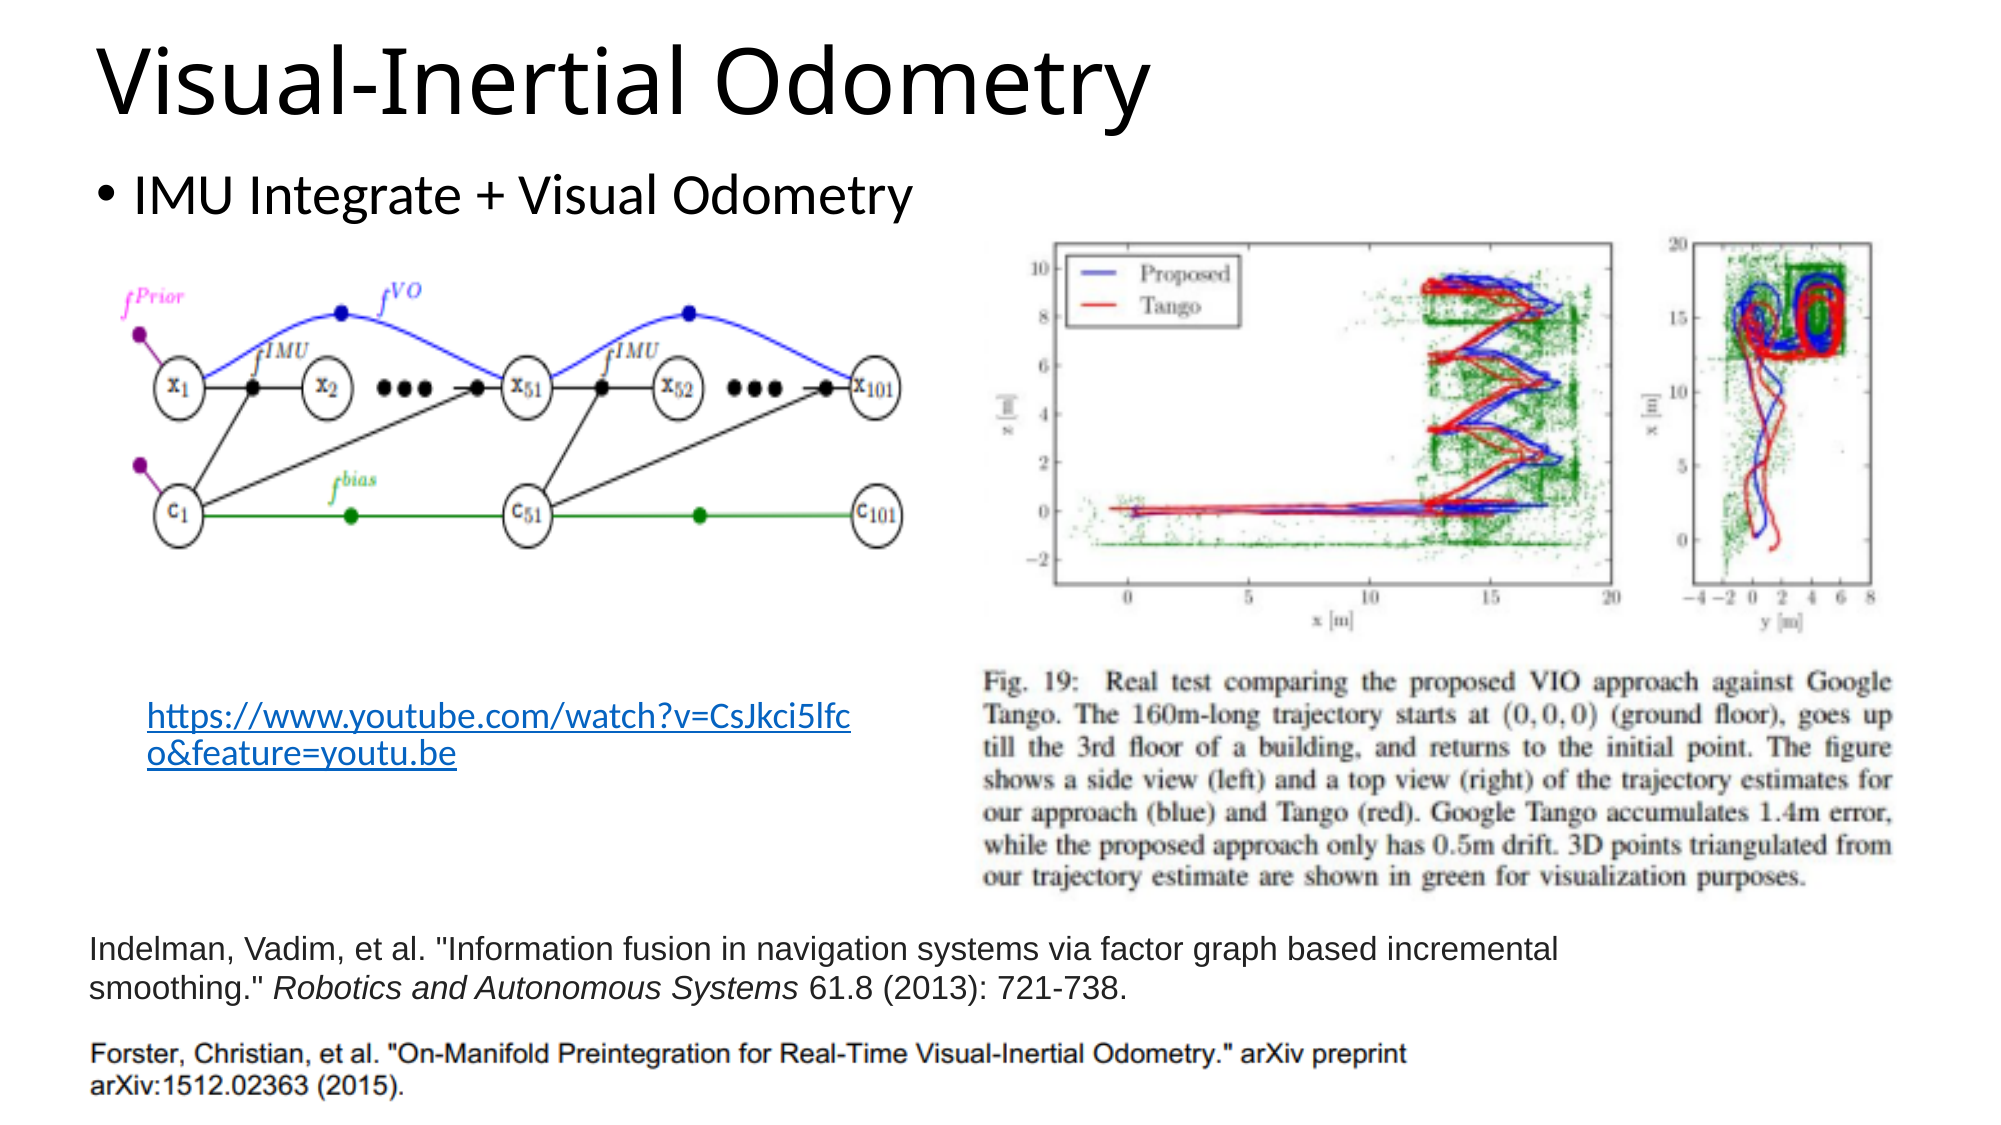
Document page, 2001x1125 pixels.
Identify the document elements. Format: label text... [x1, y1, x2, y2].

text_box Indelman, Vadim, et al. "Information fusion in navigation systems via factor graph based incremental smoothing." Robotics and Autonomous Systems 61.8 (2013): 721-738. [74, 919, 1729, 1014]
list IMU Integrate + Visual Odometry [80, 156, 1806, 236]
text_box https://www.youtube.com/watch?v=CsJkci5lfco&feature=youtu.be [131, 683, 877, 743]
list IMU Integrate + Visual Odometry [80, 581, 926, 871]
picture [54, 199, 1945, 925]
picture [80, 1036, 1437, 1103]
title Visual-Inertial Odometry [80, 0, 1806, 156]
